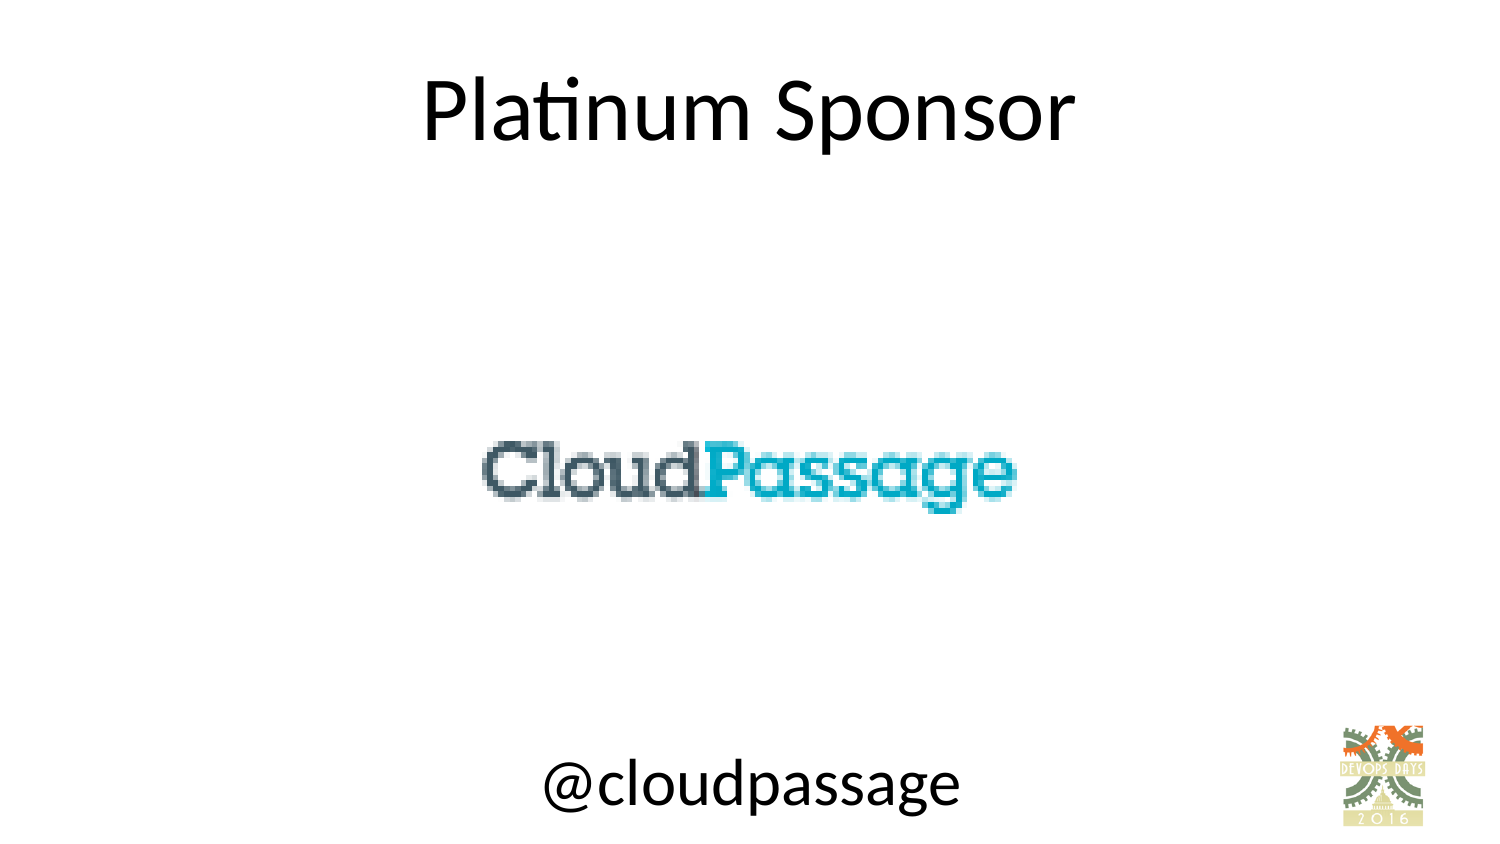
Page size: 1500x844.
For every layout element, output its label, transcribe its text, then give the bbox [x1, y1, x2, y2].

title Platinum Sponsor [75, 33, 1425, 175]
text_box @cloudpassage [512, 763, 988, 827]
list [74, 196, 1426, 754]
picture [1336, 716, 1430, 837]
